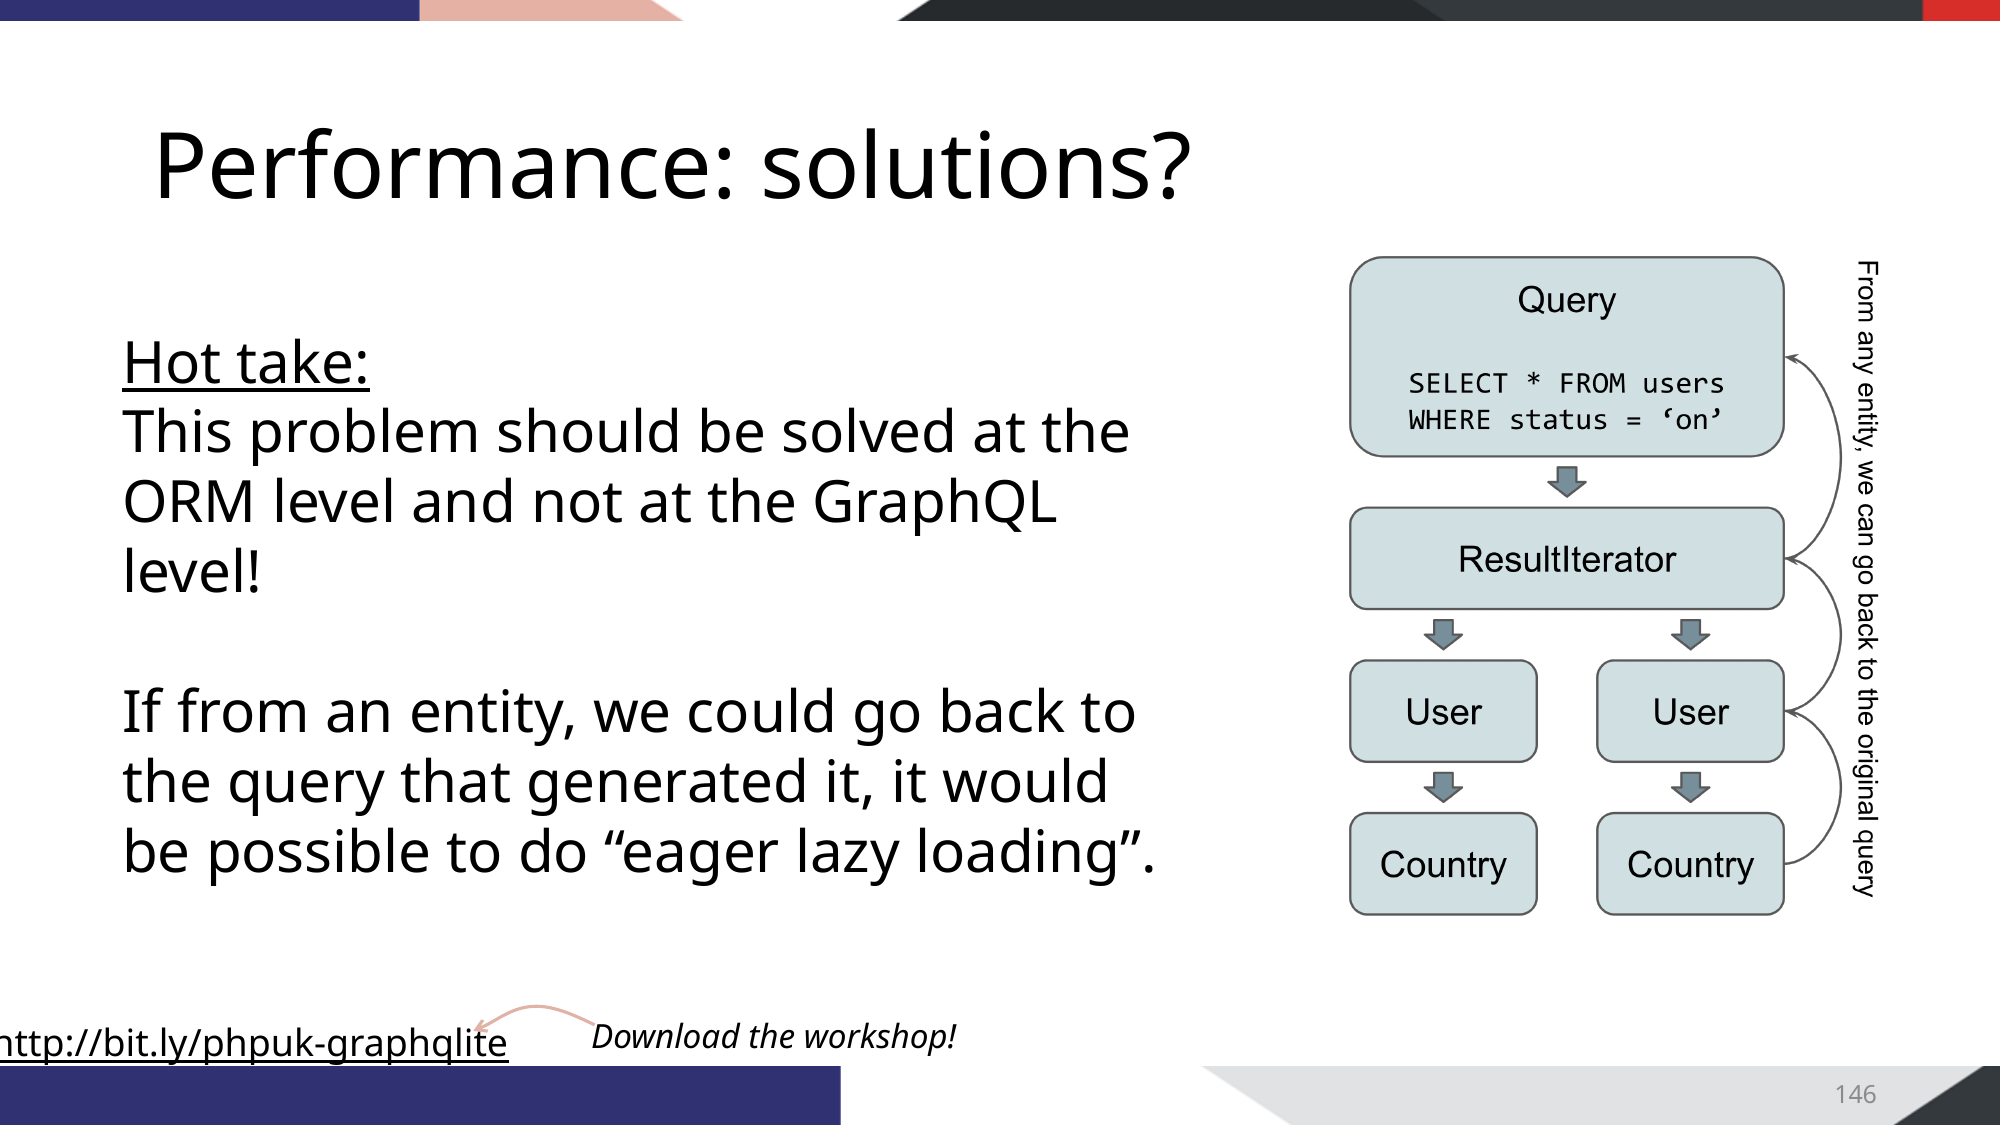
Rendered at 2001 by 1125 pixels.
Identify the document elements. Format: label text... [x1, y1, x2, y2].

title Performance: solutions? [137, 59, 1863, 278]
slide_number 146 [1442, 1065, 1893, 1125]
picture [1337, 235, 1905, 926]
picture [0, 1066, 1442, 1125]
text_box Hot take: This problem should be solved at the ORM level and not at the GraphQL level! If from an entity, we could go back to the query that generated it, it would be possible to do “eager lazy loading”. [107, 317, 1186, 892]
picture [0, 0, 2000, 21]
footer [662, 1042, 1338, 1103]
picture [1893, 1066, 2000, 1125]
